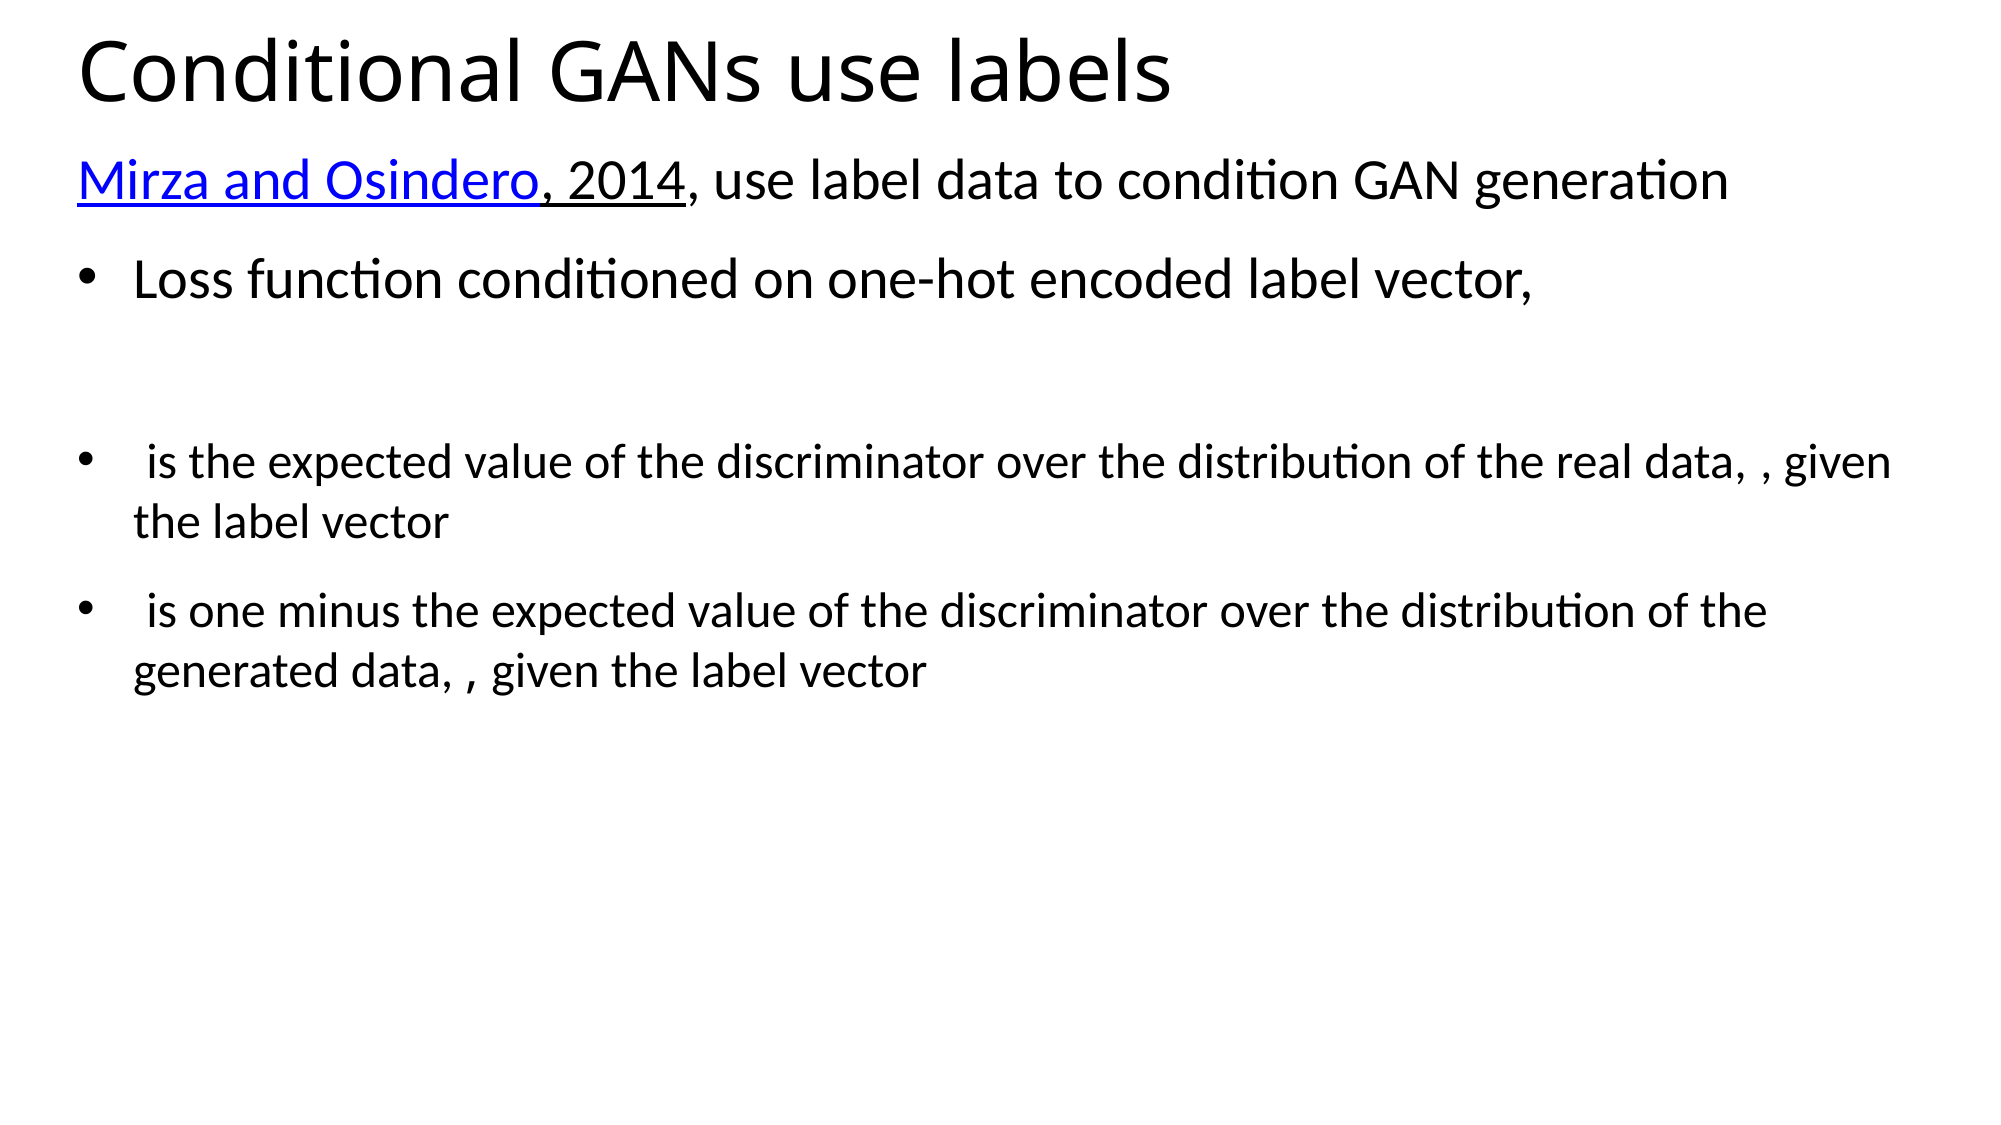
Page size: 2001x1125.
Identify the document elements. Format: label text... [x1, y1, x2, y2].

title Conditional GANs use labels [62, 29, 1953, 134]
